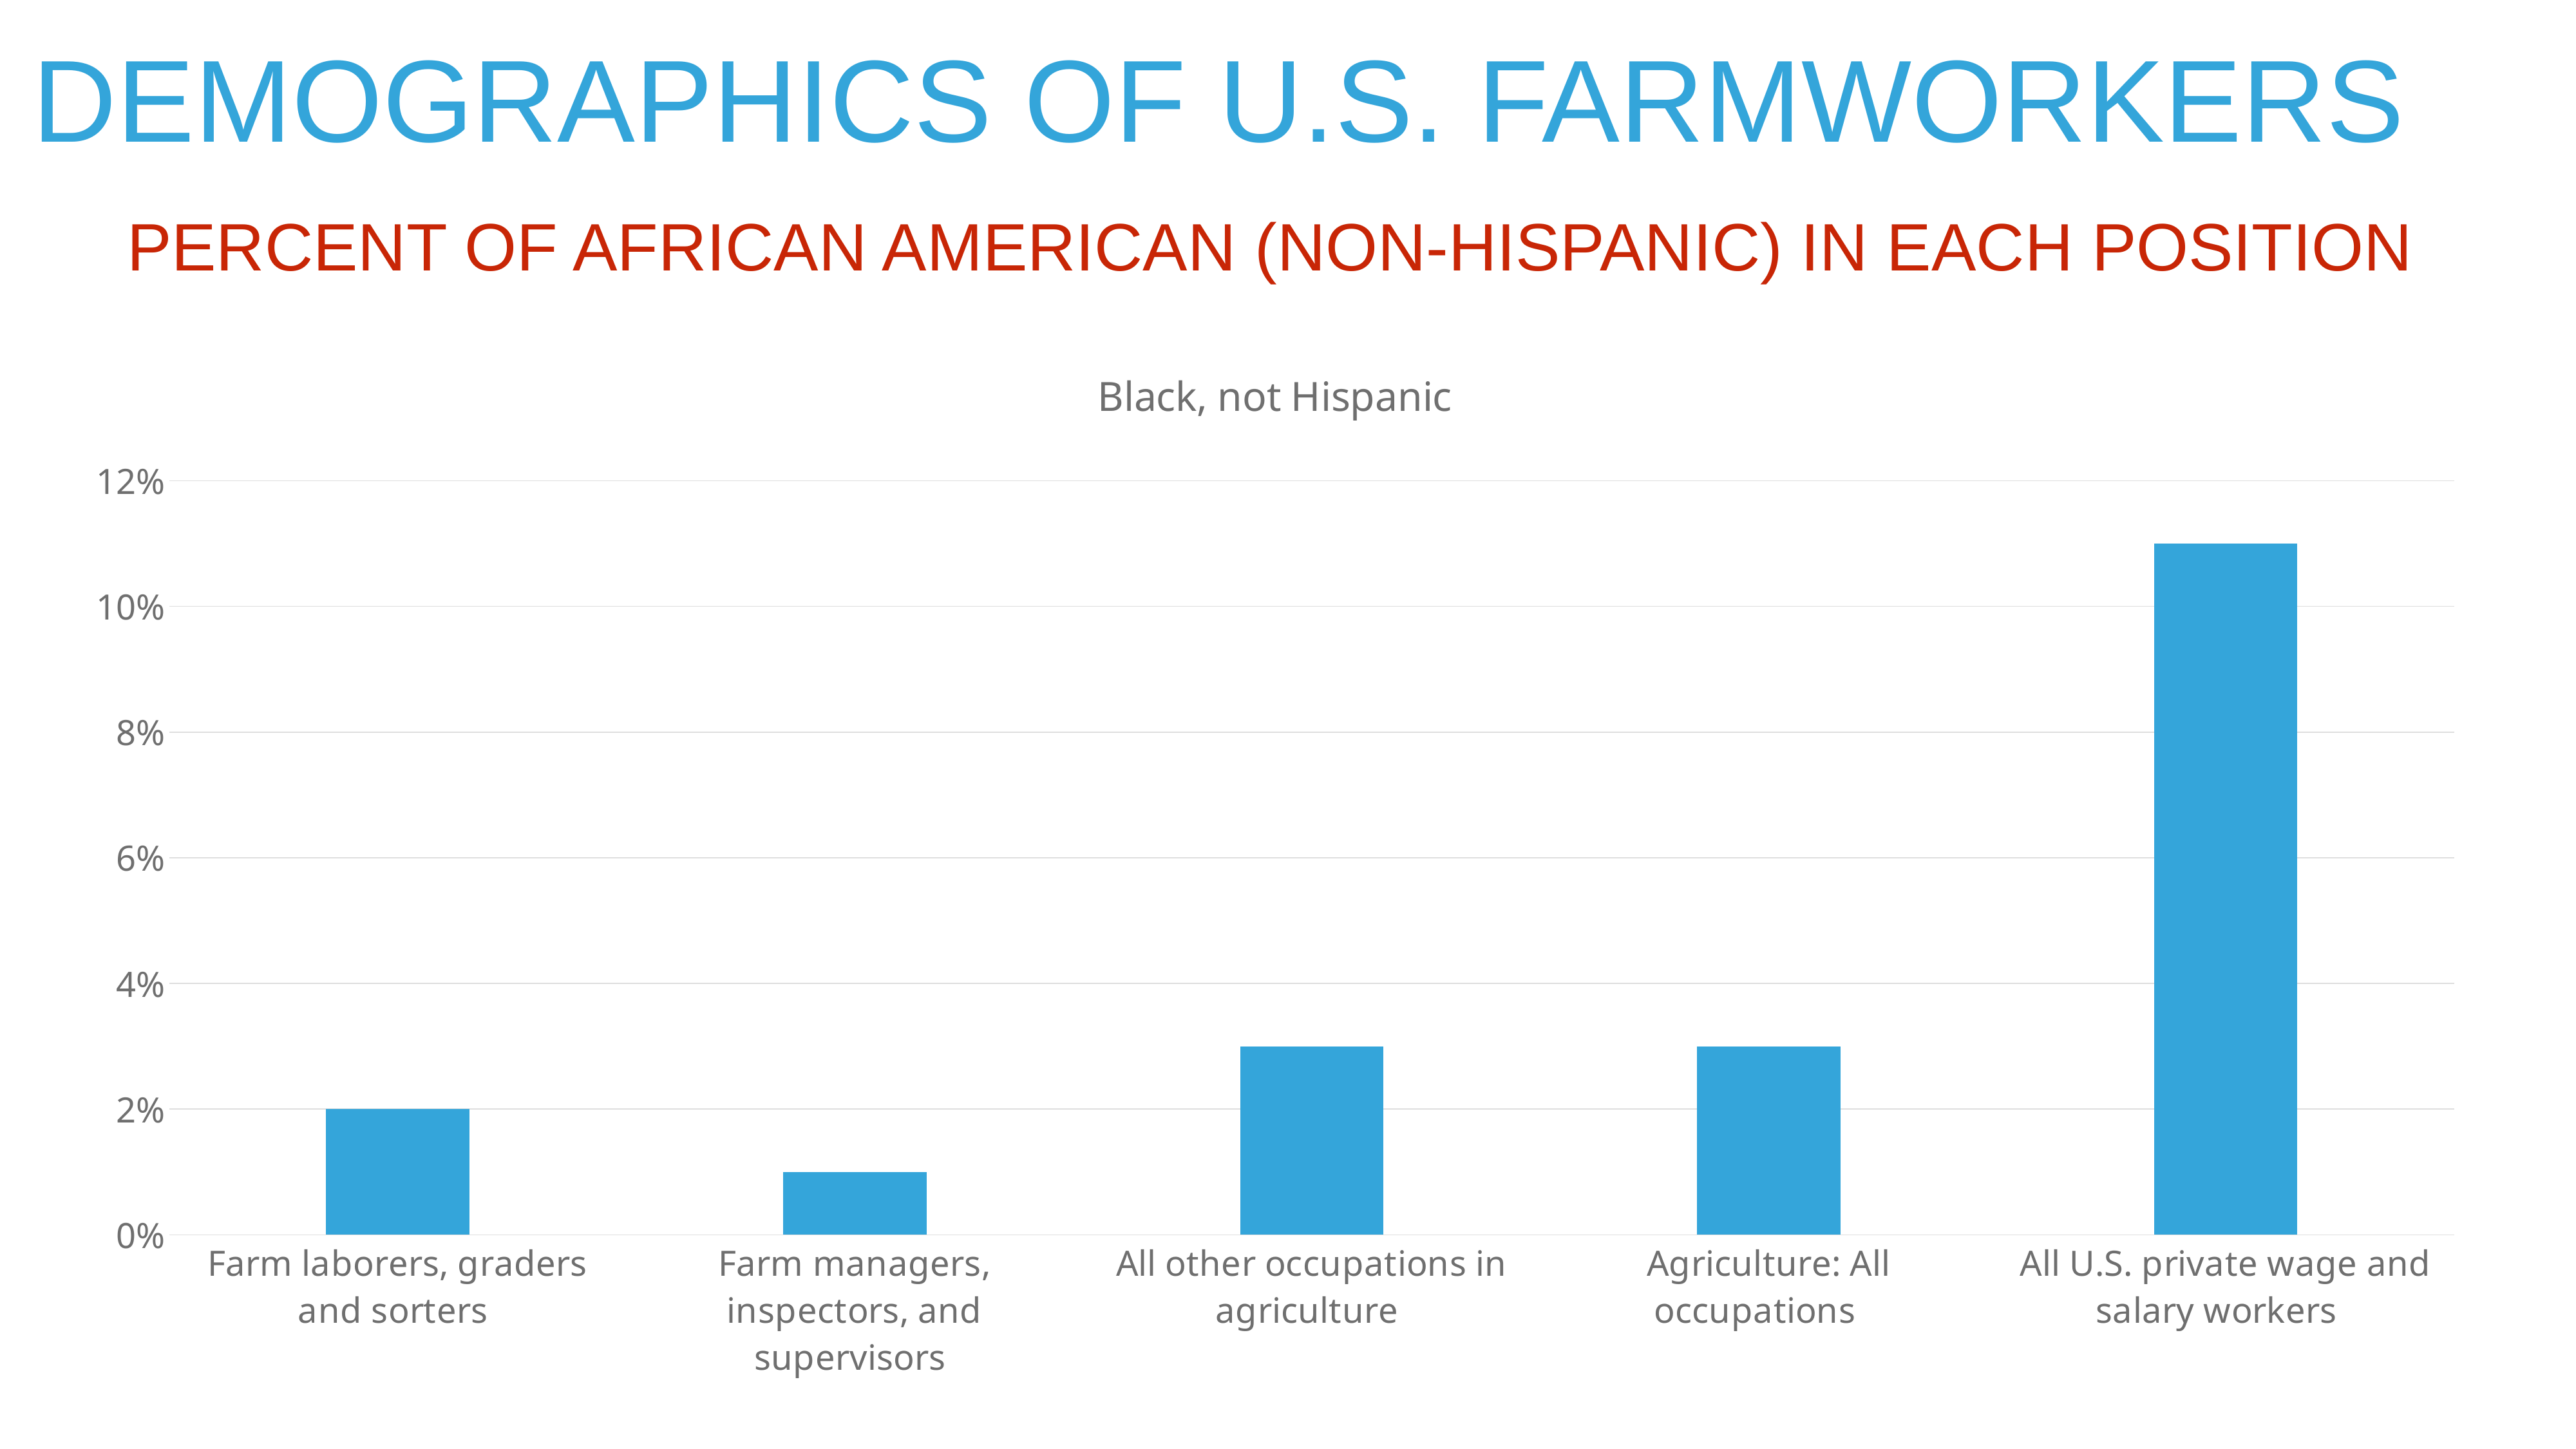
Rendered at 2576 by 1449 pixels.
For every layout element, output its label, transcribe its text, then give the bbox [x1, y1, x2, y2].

text_box DEMOGRAPHICS OF U.S. FARMWORKERS [27, 46, 2542, 174]
text_box PERCENT OF AFRICAN AMERICAN (NON-HISPANIC) IN EACH POSITION [0, 214, 2542, 289]
chart [46, 329, 2504, 1403]
